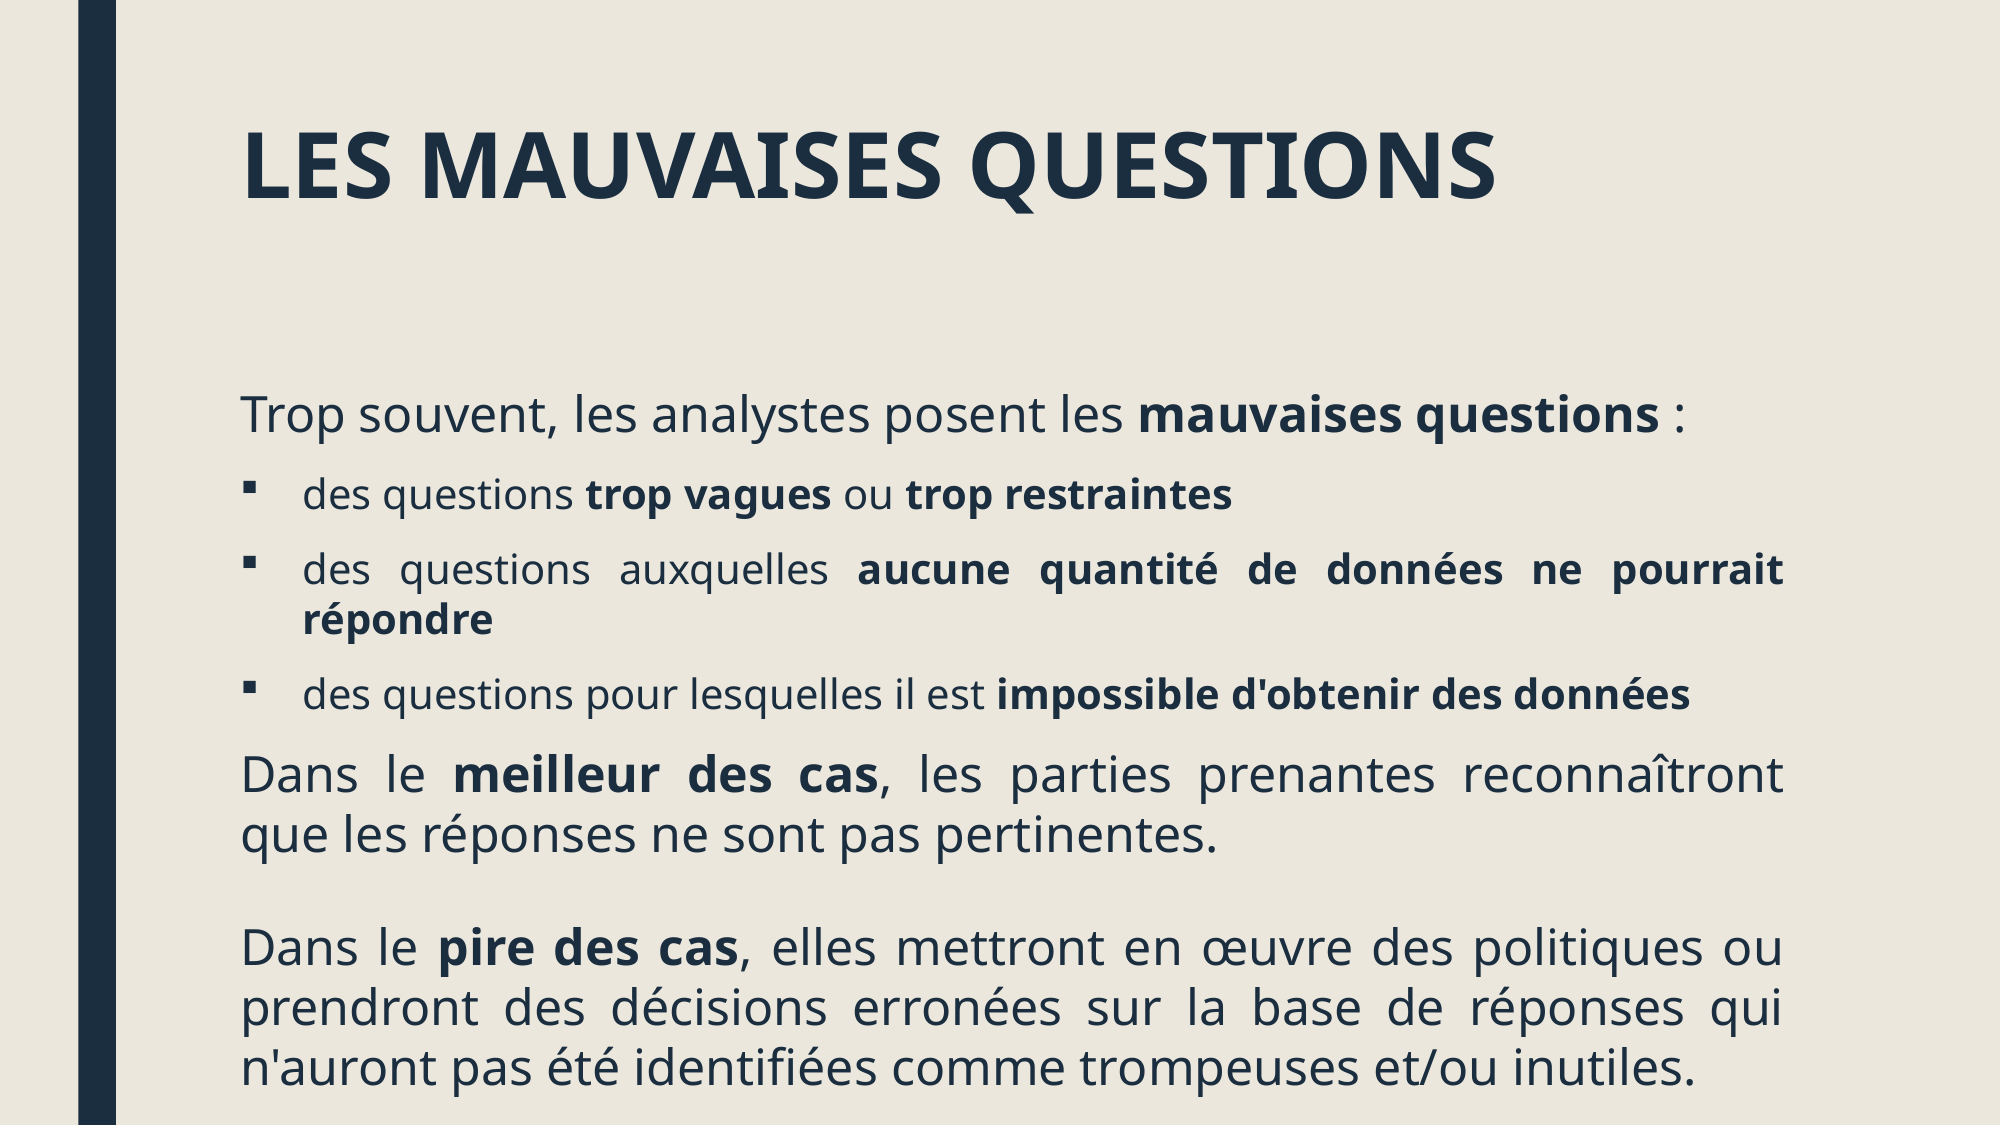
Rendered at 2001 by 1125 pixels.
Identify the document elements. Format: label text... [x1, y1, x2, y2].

title LES MAUVAISES QUESTIONS [225, 112, 1800, 357]
list Trop souvent, les analystes posent les mauvaises questions : des questions trop vagues ou trop restraintes des questions auxquelles aucune quantité de données ne pourrait répondre des questions pour lesquelles il est impossible d'obtenir des données Dans le meilleur des cas, les parties prenantes reconnaîtront que les réponses ne sont pas pertinentes. Dans le pire des cas, elles mettront en œuvre des politiques ou prendront des décisions erronées sur la base de réponses qui n'auront pas été identifiées comme trompeuses et/ou inutiles. [225, 375, 1800, 963]
